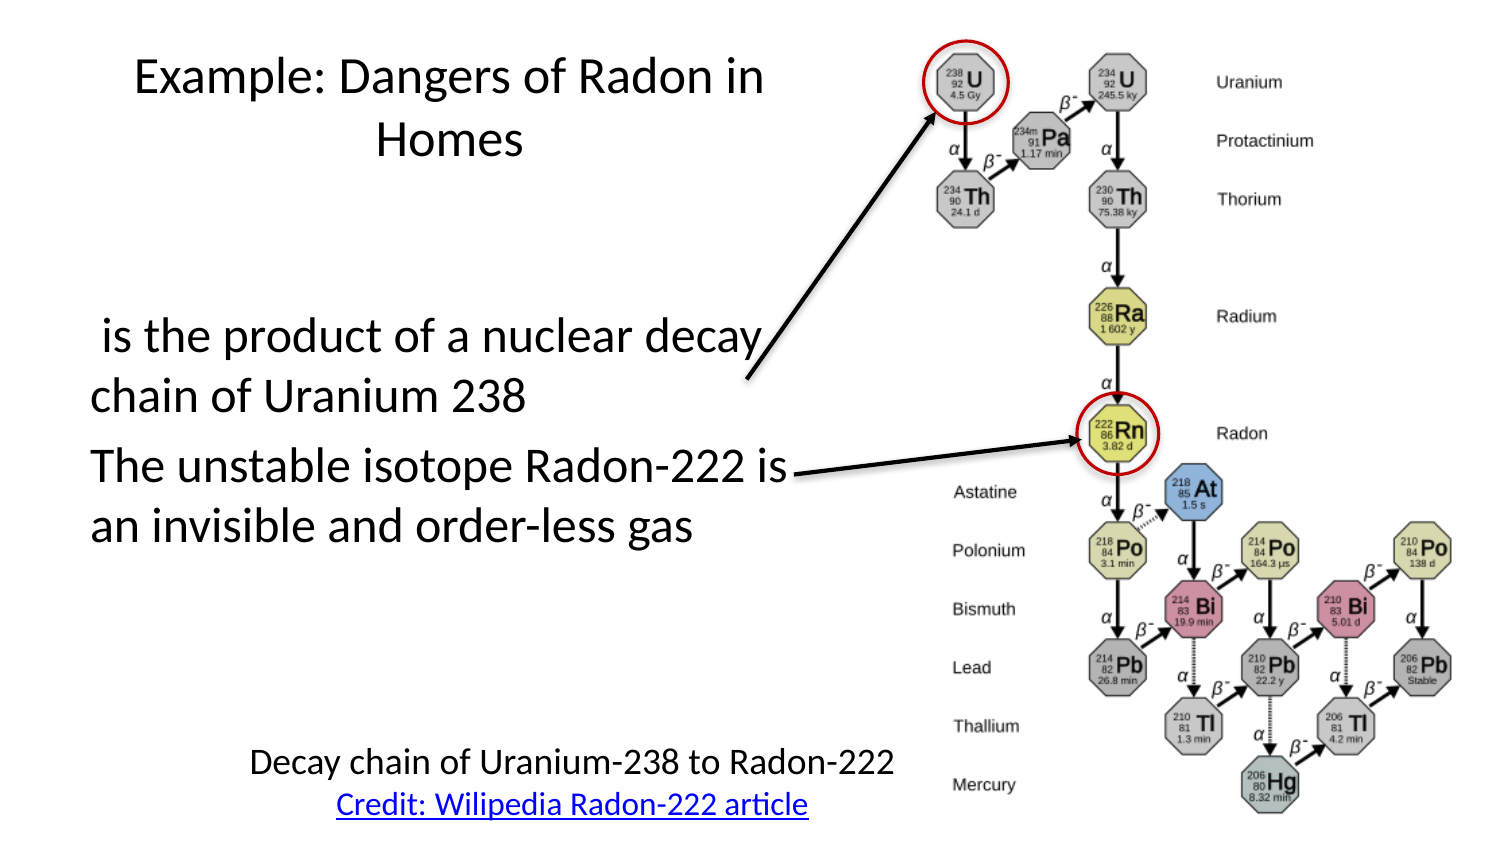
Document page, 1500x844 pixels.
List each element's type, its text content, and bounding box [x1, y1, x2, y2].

picture [913, 22, 1488, 831]
text_box Decay chain of Uranium-238 to Radon-222 Credit: Wilipedia Radon-222 article [221, 730, 908, 830]
title Example: Dangers of Radon in Homes [75, 33, 825, 175]
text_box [746, 111, 937, 380]
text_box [793, 439, 1083, 475]
